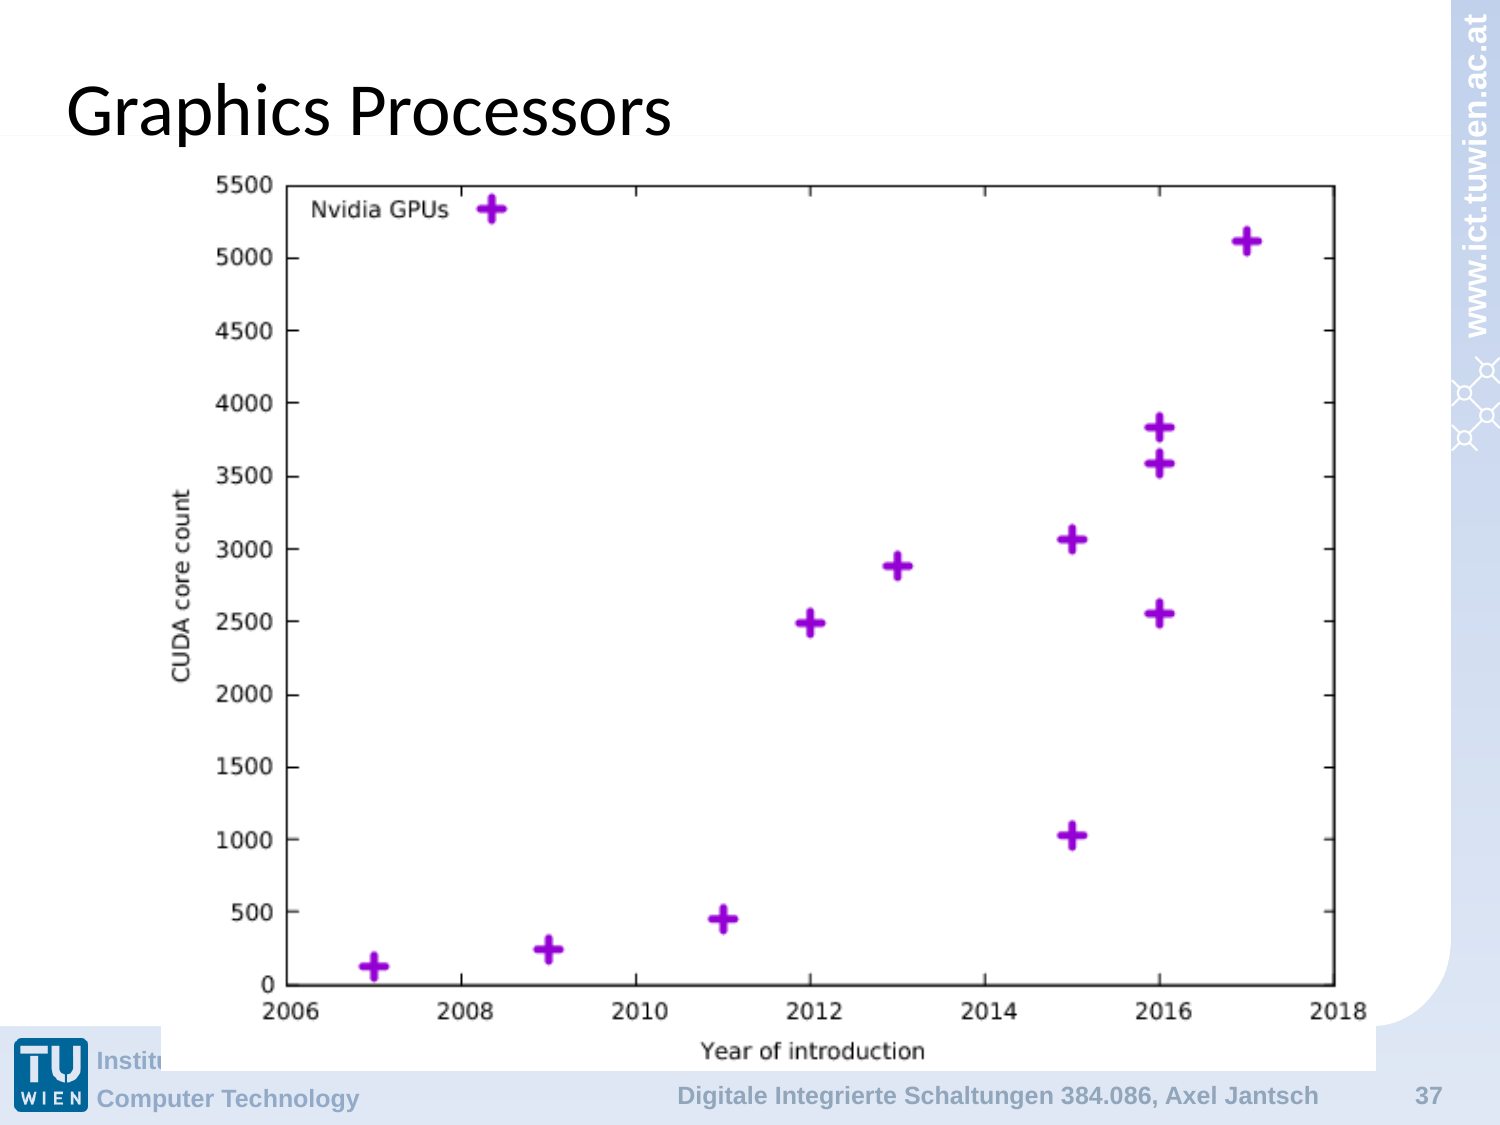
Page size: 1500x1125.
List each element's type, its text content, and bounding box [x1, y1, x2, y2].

picture [71, 1092, 80, 1104]
footer Digitale Integrierte Schaltungen 384.086, Axel Jantsch [585, 1080, 1336, 1118]
picture [52, 1046, 64, 1081]
picture [68, 1046, 80, 1082]
slide_number 37 [1364, 1029, 1458, 1118]
picture [55, 1092, 62, 1104]
picture [31, 1056, 38, 1082]
picture [21, 1046, 47, 1053]
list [160, 158, 1377, 1071]
picture [22, 1092, 35, 1104]
title Graphics Processors [51, 11, 1412, 200]
